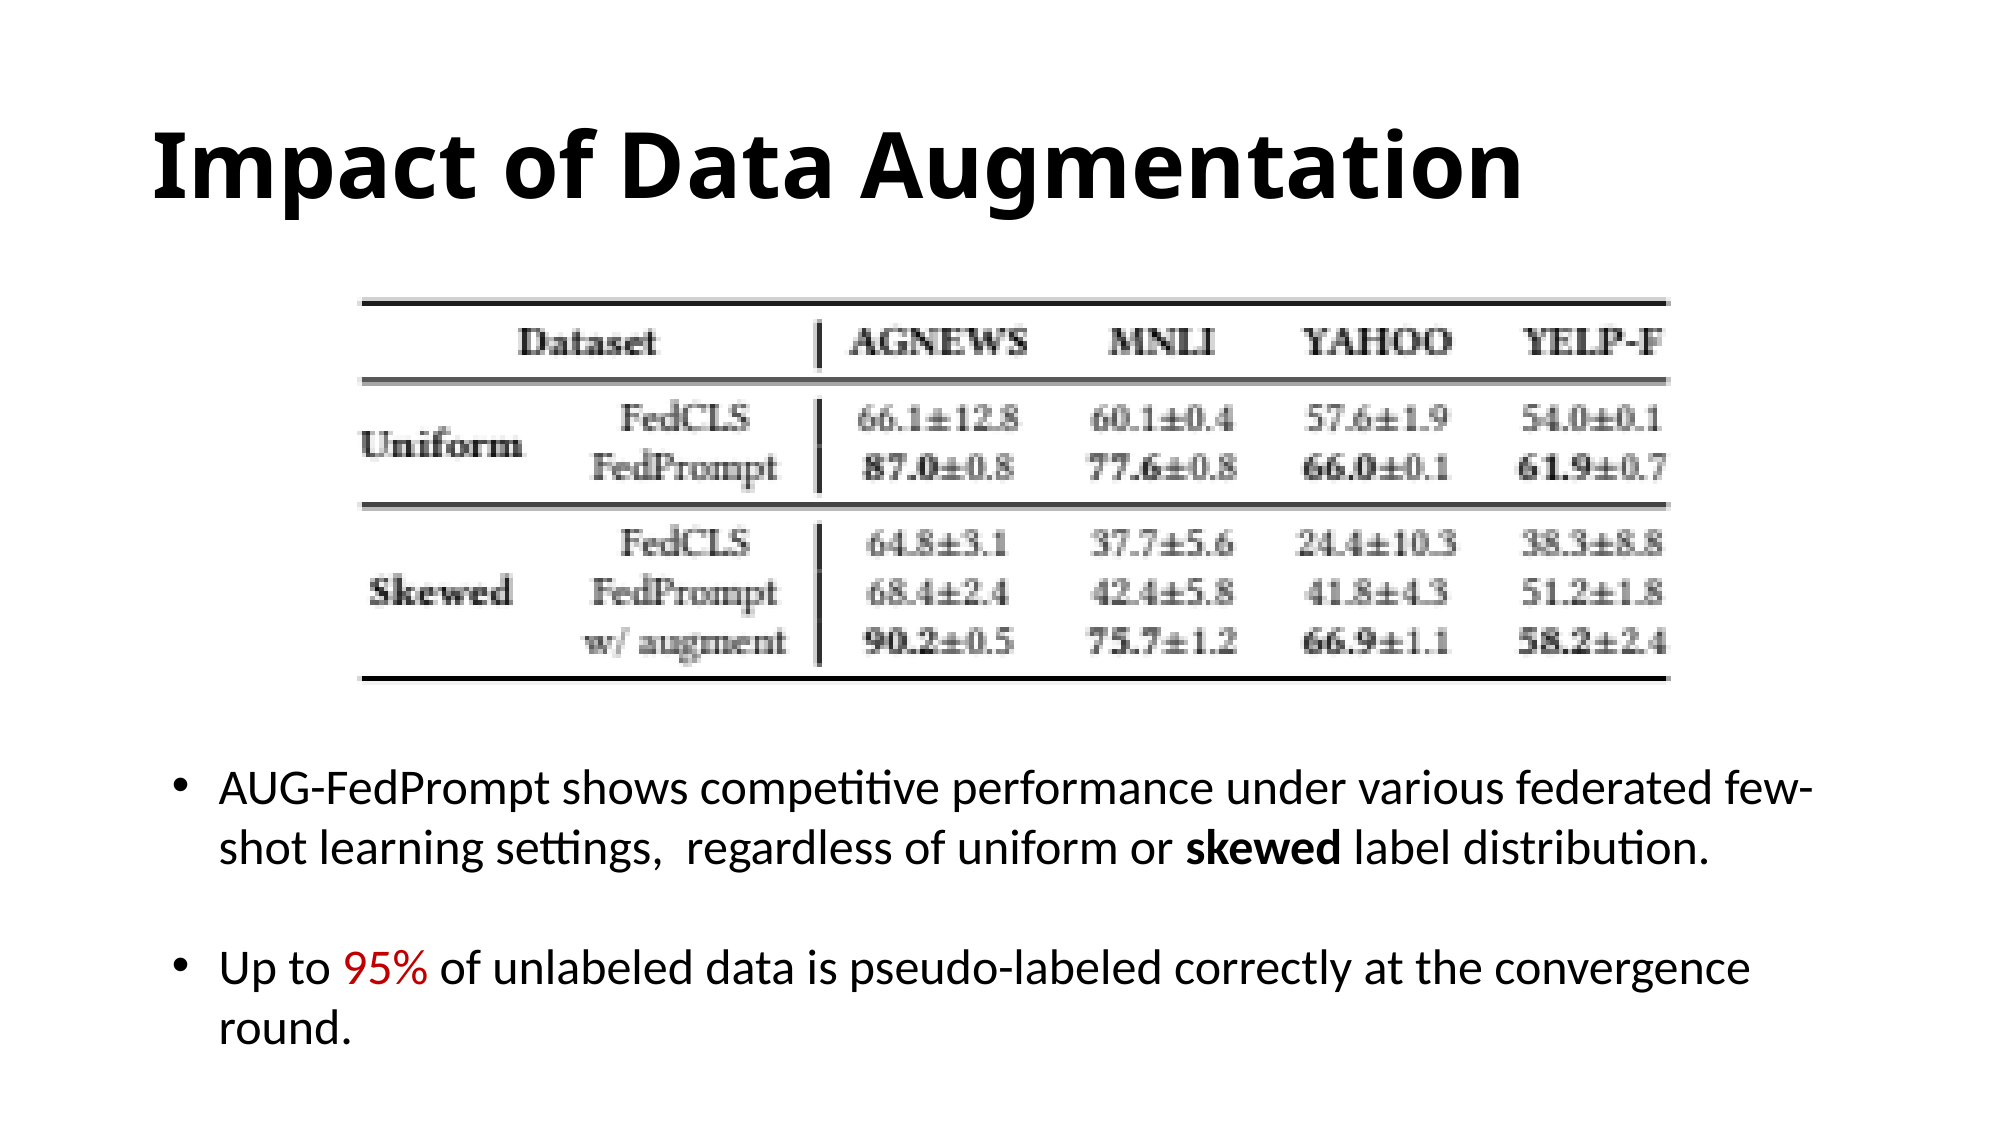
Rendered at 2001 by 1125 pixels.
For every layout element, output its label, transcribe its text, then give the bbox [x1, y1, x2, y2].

picture [248, 247, 1752, 691]
title Impact of Data Augmentation [137, 59, 1863, 278]
text_box AUG-FedPrompt shows competitive performance under various federated few-shot learning settings, regardless of uniform or skewed label distribution. Up to 95% of unlabeled data is pseudo-labeled correctly at the convergence round. [157, 746, 1843, 1062]
